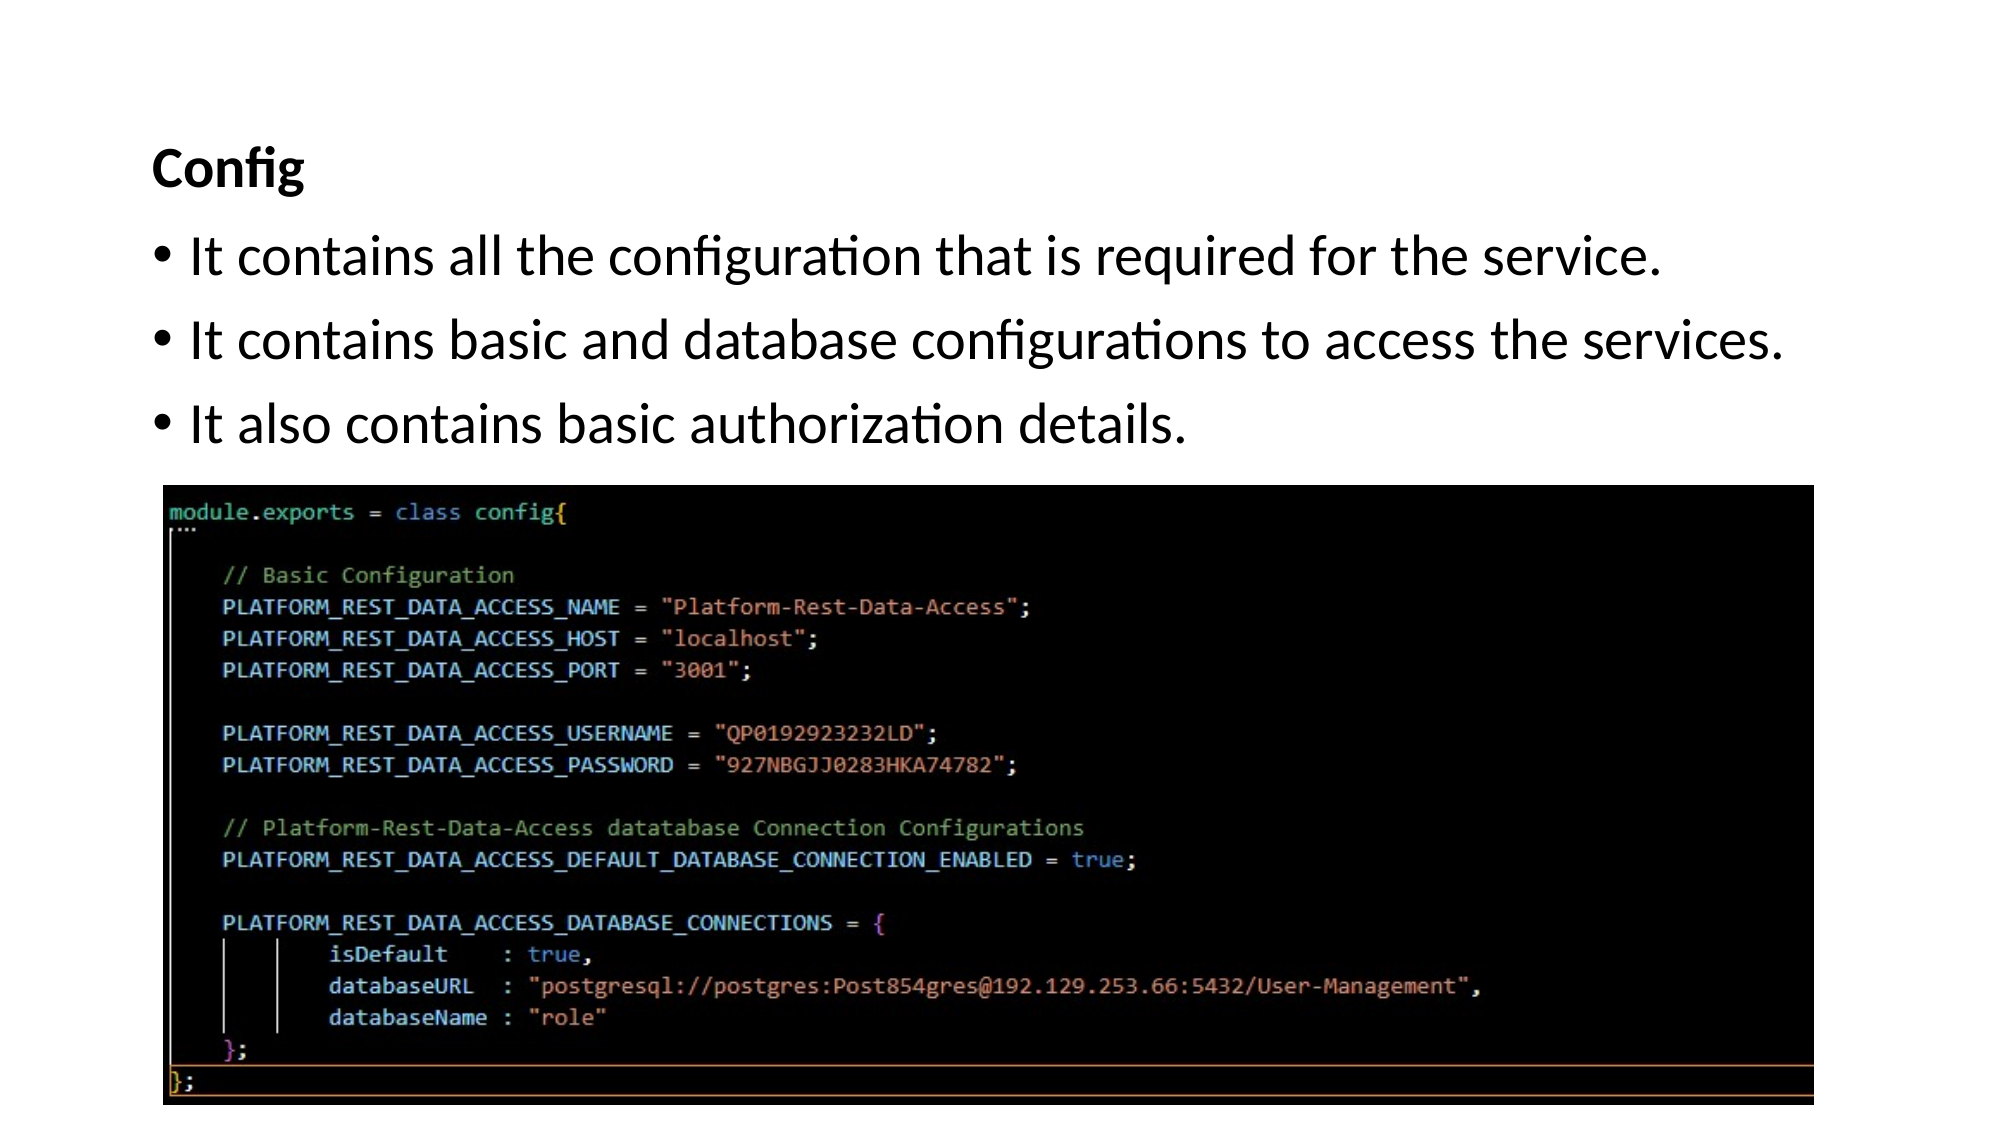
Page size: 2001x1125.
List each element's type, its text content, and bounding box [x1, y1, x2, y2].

picture [163, 485, 1815, 1105]
list It contains all the configuration that is required for the service. It contains basic and database configurations to access the services. It also contains basic authorization details. [137, 218, 1863, 1014]
title Config [137, 59, 1863, 218]
